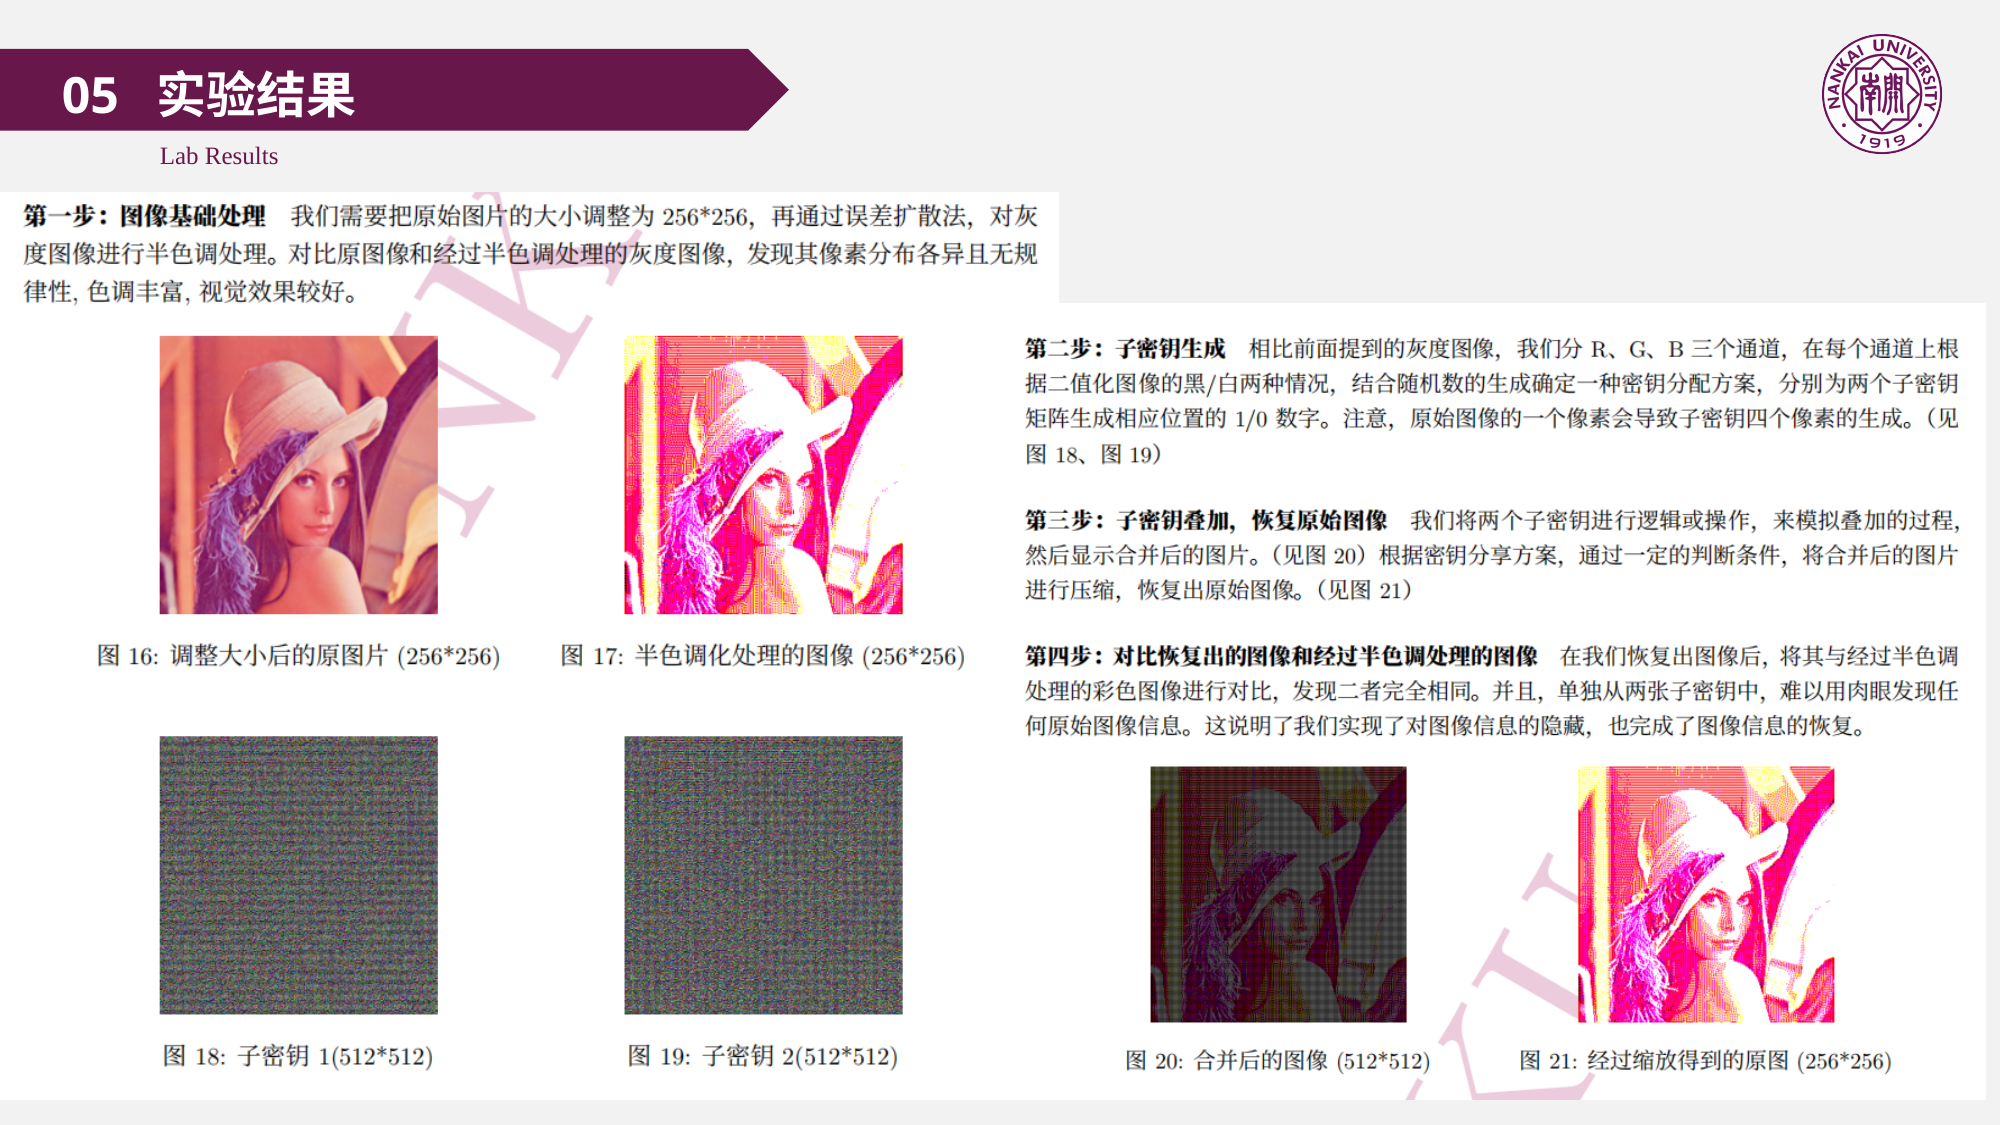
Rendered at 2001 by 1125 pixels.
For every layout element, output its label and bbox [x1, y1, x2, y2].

text_box [53, 56, 679, 178]
picture [0, 192, 1986, 1101]
picture [1820, 32, 1944, 156]
